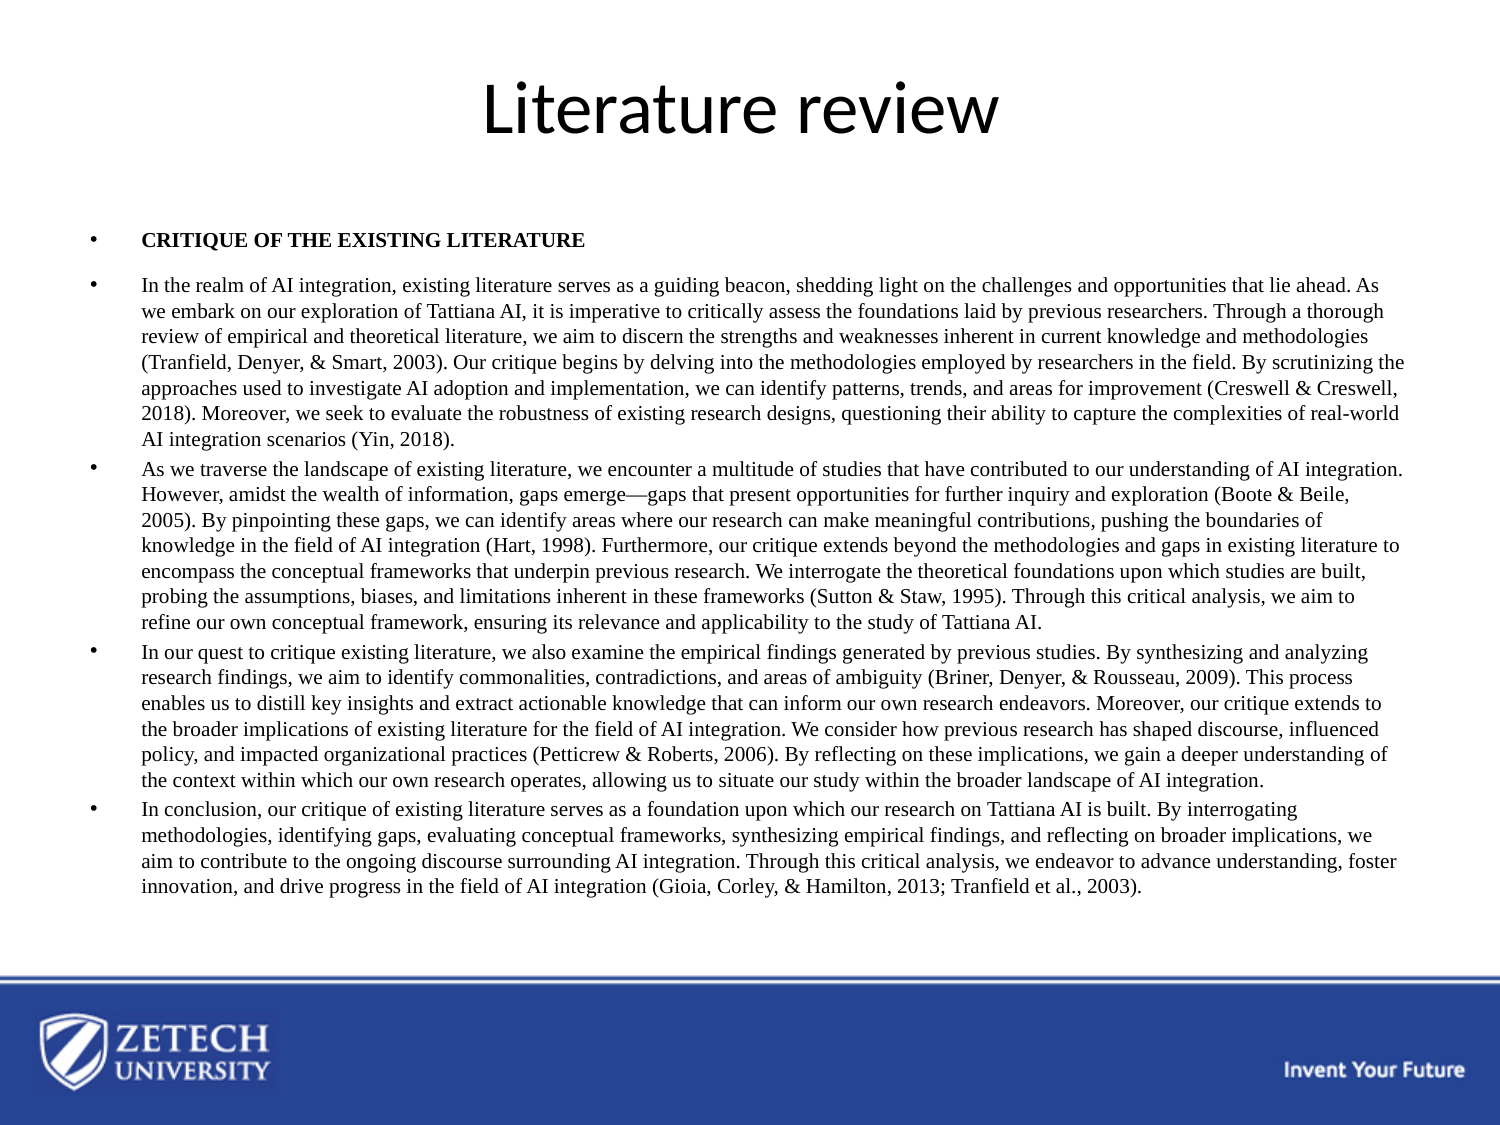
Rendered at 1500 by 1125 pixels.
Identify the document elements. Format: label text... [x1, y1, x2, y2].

title Literature review [75, 45, 1425, 163]
list CRITIQUE OF THE EXISTING LITERATURE In the realm of AI integration, existing literature serves as a guiding beacon, shedding light on the challenges and opportunities that lie ahead. As we embark on our exploration of Tattiana AI, it is imperative to critically assess the foundations laid by previous researchers. Through a thorough review of empirical and theoretical literature, we aim to discern the strengths and weaknesses inherent in current knowledge and methodologies (Tranfield, Denyer, & Smart, 2003). Our critique begins by delving into the methodologies employed by researchers in the field. By scrutinizing the approaches used to investigate AI adoption and implementation, we can identify patterns, trends, and areas for improvement (Creswell & Creswell, 2018). Moreover, we seek to evaluate the robustness of existing research designs, questioning their ability to capture the complexities of real-world AI integration scenarios (Yin, 2018). As we traverse the landscape of existing literature, we encounter a multitude of studies that have contributed to our understanding of AI integration. However, amidst the wealth of information, gaps emerge—gaps that present opportunities for further inquiry and exploration (Boote & Beile, 2005). By pinpointing these gaps, we can identify areas where our research can make meaningful contributions, pushing the boundaries of knowledge in the field of AI integration (Hart, 1998). Furthermore, our critique extends beyond the methodologies and gaps in existing literature to encompass the conceptual frameworks that underpin previous research. We interrogate the theoretical foundations upon which studies are built, probing the assumptions, biases, and limitations inherent in these frameworks (Sutton & Staw, 1995). Through this critical analysis, we aim to refine our own conceptual framework, ensuring its relevance and applicability to the study of Tattiana AI. In our quest to critique existing literature, we also examine the empirical findings generated by previous studies. By synthesizing and analyzing research findings, we aim to identify commonalities, contradictions, and areas of ambiguity (Briner, Denyer, & Rousseau, 2009). This process enables us to distill key insights and extract actionable knowledge that can inform our own research endeavors. Moreover, our critique extends to the broader implications of existing literature for the field of AI integration. We consider how previous research has shaped discourse, influenced policy, and impacted organizational practices (Petticrew & Roberts, 2006). By reflecting on these implications, we gain a deeper understanding of the context within which our own research operates, allowing us to situate our study within the broader landscape of AI integration. In conclusion, our critique of existing literature serves as a foundation upon which our research on Tattiana AI is built. By interrogating methodologies, identifying gaps, evaluating conceptual frameworks, synthesizing empirical findings, and reflecting on broader implications, we aim to contribute to the ongoing discourse surrounding AI integration. Through this critical analysis, we endeavor to advance understanding, foster innovation, and drive progress in the field of AI integration (Gioia, Corley, & Hamilton, 2013; Tranfield et al., 2003). [75, 200, 1425, 925]
picture [0, 962, 1500, 1125]
